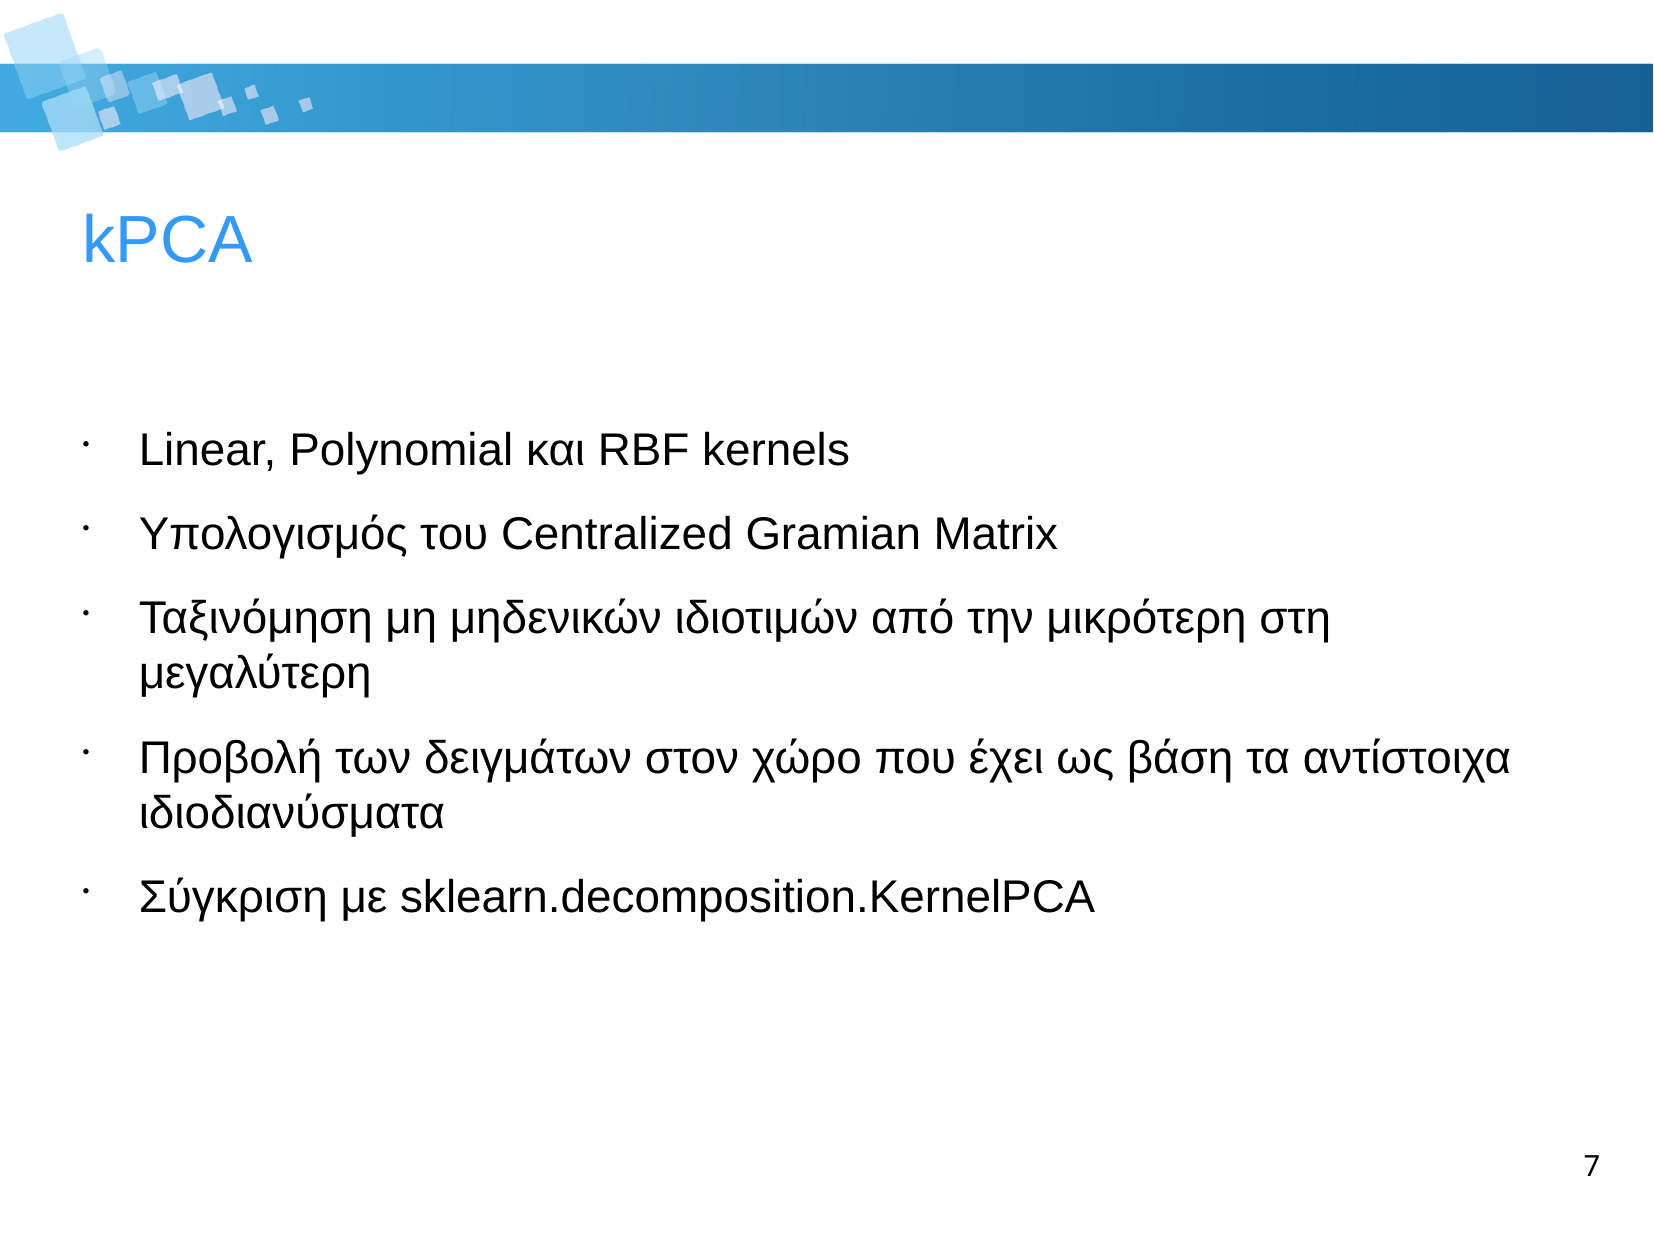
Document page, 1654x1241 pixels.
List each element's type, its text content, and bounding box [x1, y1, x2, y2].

slide_number 7 [1304, 1147, 1601, 1234]
picture [0, 0, 1653, 1238]
list Linear, Polynomial και RBF kernels Υπολογισμός του Centralized Gramian Matrix Ταξινόμηση μη μηδενικών ιδιοτιμών από την μικρότερη στη μεγαλύτερη Προβολή των δειγμάτων στον χώρο που έχει ως βάση τα αντίστοιχα ιδιοδιανύσματα Σύγκριση με sklearn.decomposition.KernelPCA [82, 372, 1571, 968]
title kPCA [82, 139, 1571, 332]
